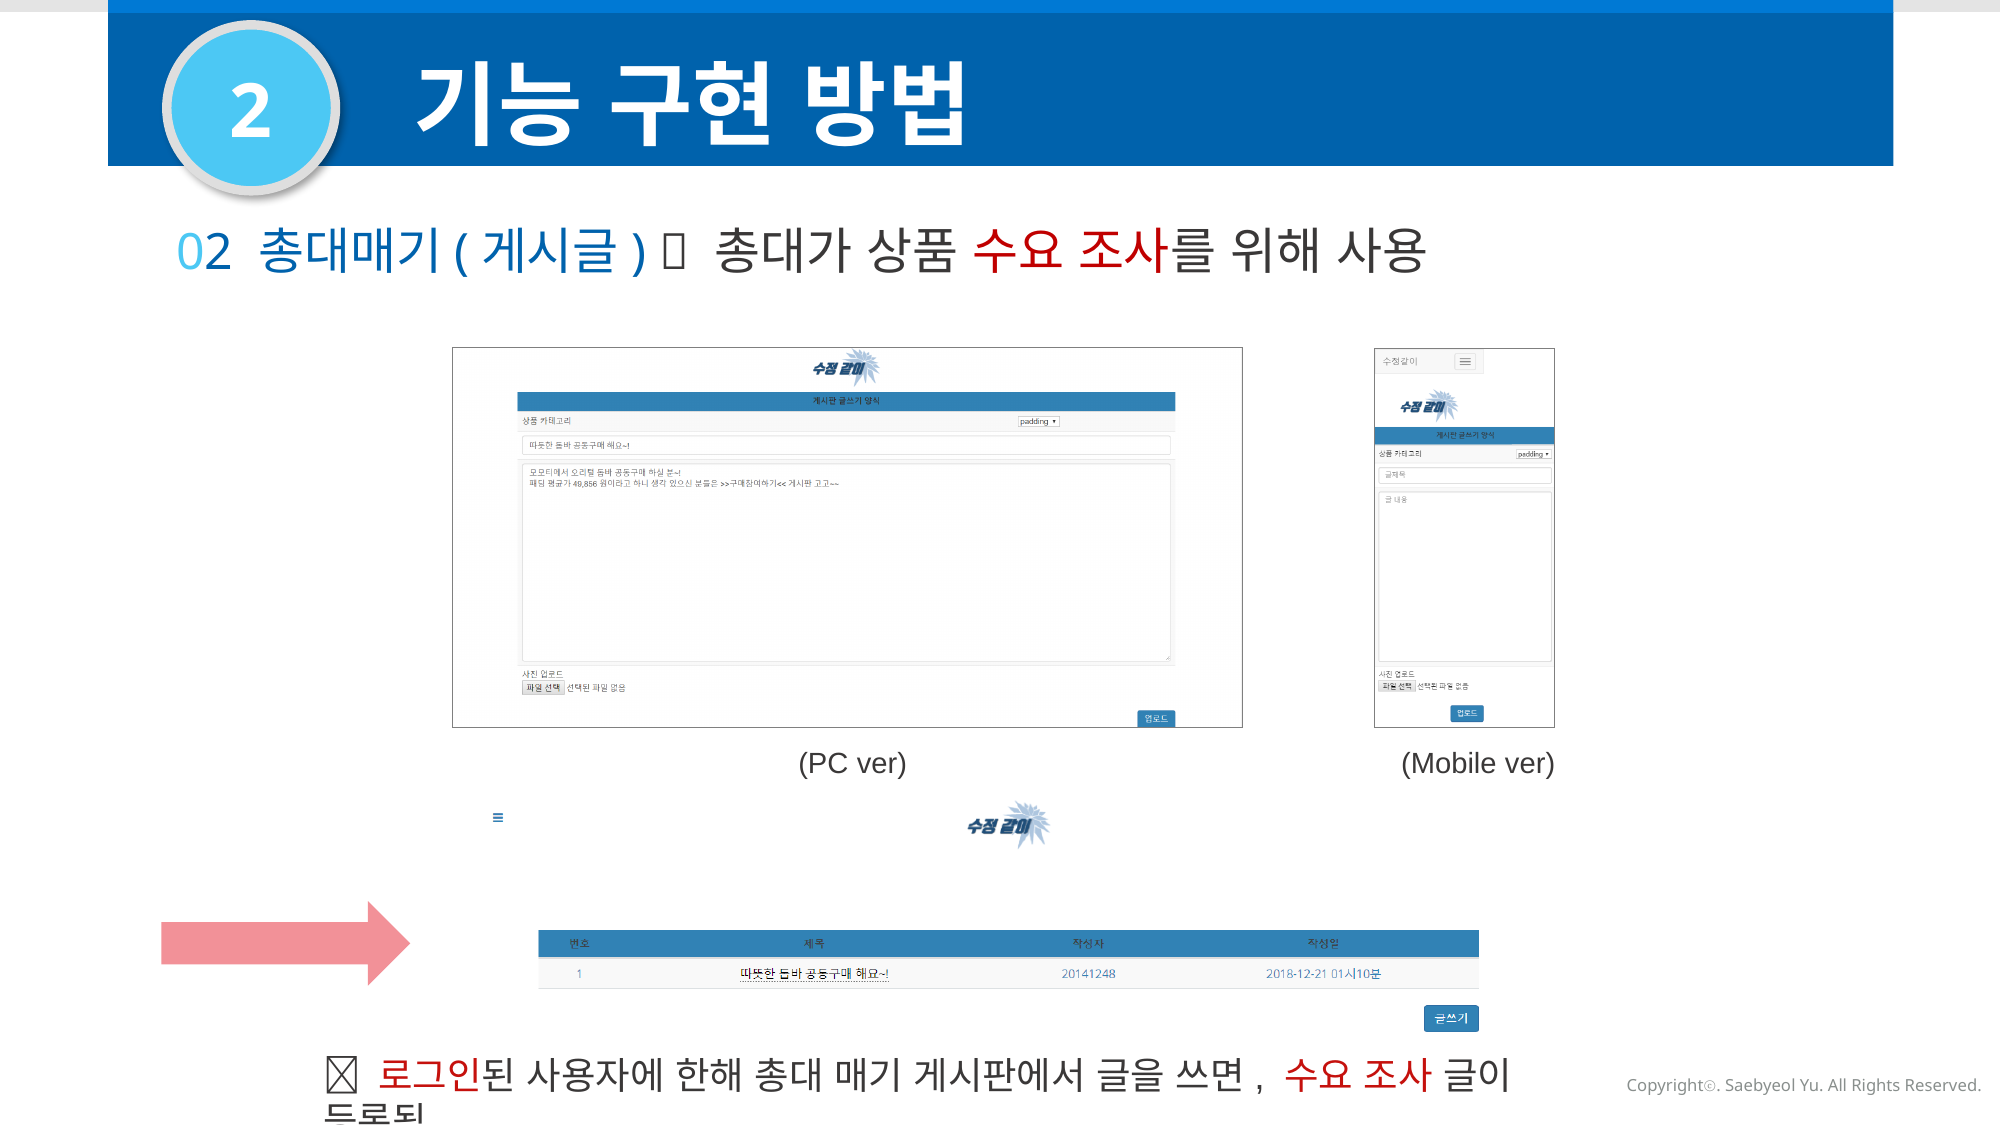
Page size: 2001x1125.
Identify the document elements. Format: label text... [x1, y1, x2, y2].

picture [481, 787, 1529, 1106]
text_box 기능 구현 방법 [398, 39, 988, 165]
text_box [160, 898, 412, 989]
picture [1374, 348, 1555, 728]
text_box  로그인된 사용자에 한해 총대 매기 게시판에서 글을 쓰면, 수요 조사 글이 등록됨 [308, 1045, 1617, 1125]
text_box 2 [165, 23, 337, 192]
text_box 02 총대매기(게시글)  총대가 상품 수요 조사를 위해 사용 [161, 211, 1810, 287]
text_box (PC ver) (Mobile ver) [783, 737, 1574, 787]
text_box [1892, 0, 2000, 13]
text_box [107, 0, 1894, 14]
picture [451, 347, 1243, 728]
text_box [0, 0, 109, 13]
text_box [107, 14, 1894, 167]
